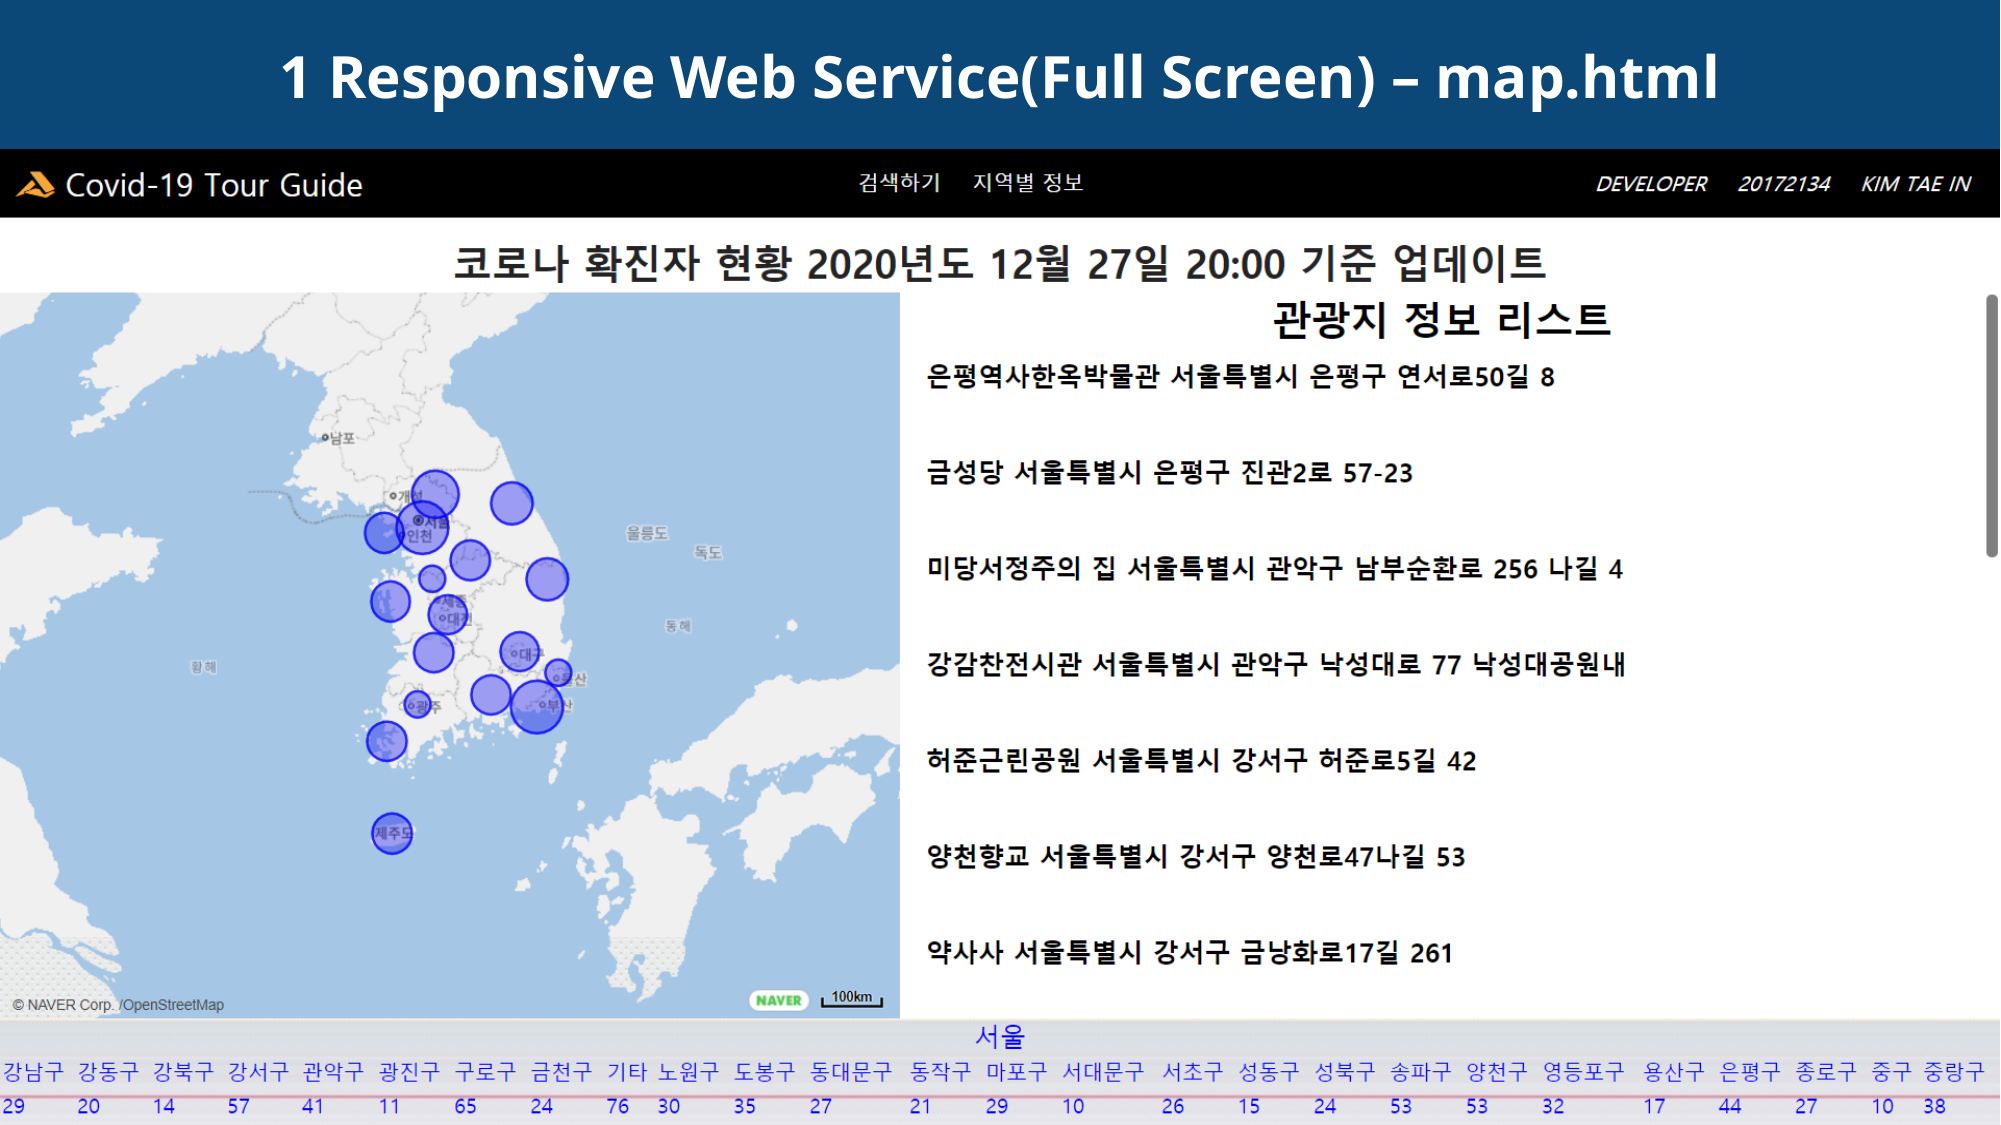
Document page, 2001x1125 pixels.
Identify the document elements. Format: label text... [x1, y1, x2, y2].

picture [0, 149, 2000, 1125]
text_box 1 Responsive Web Service(Full Screen) – map.html [0, 0, 2000, 149]
